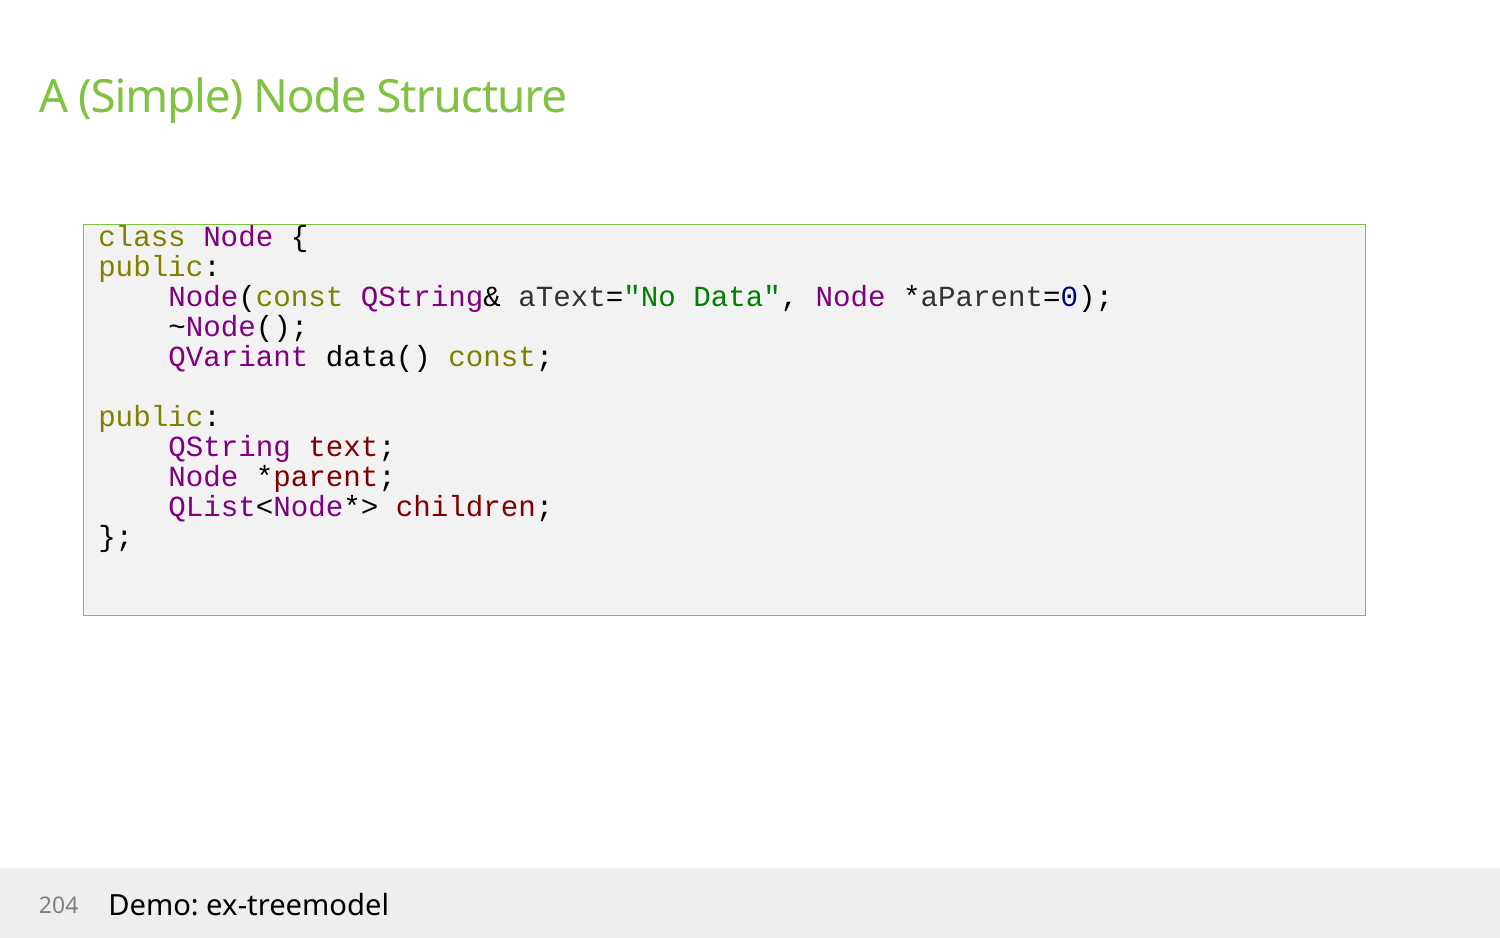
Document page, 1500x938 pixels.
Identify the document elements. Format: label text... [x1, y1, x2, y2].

title A (Simple) Node Structure [39, 66, 1052, 195]
text_box Demo: ex-treemodel [93, 894, 795, 927]
text_box class Node { public: Node(const QString& aText="No Data", Node *aParent=0); ~Node(); QVariant data() const; public: QString text; Node *parent; QList<Node*> children; }; [83, 224, 1366, 616]
slide_number 204 [39, 892, 410, 921]
